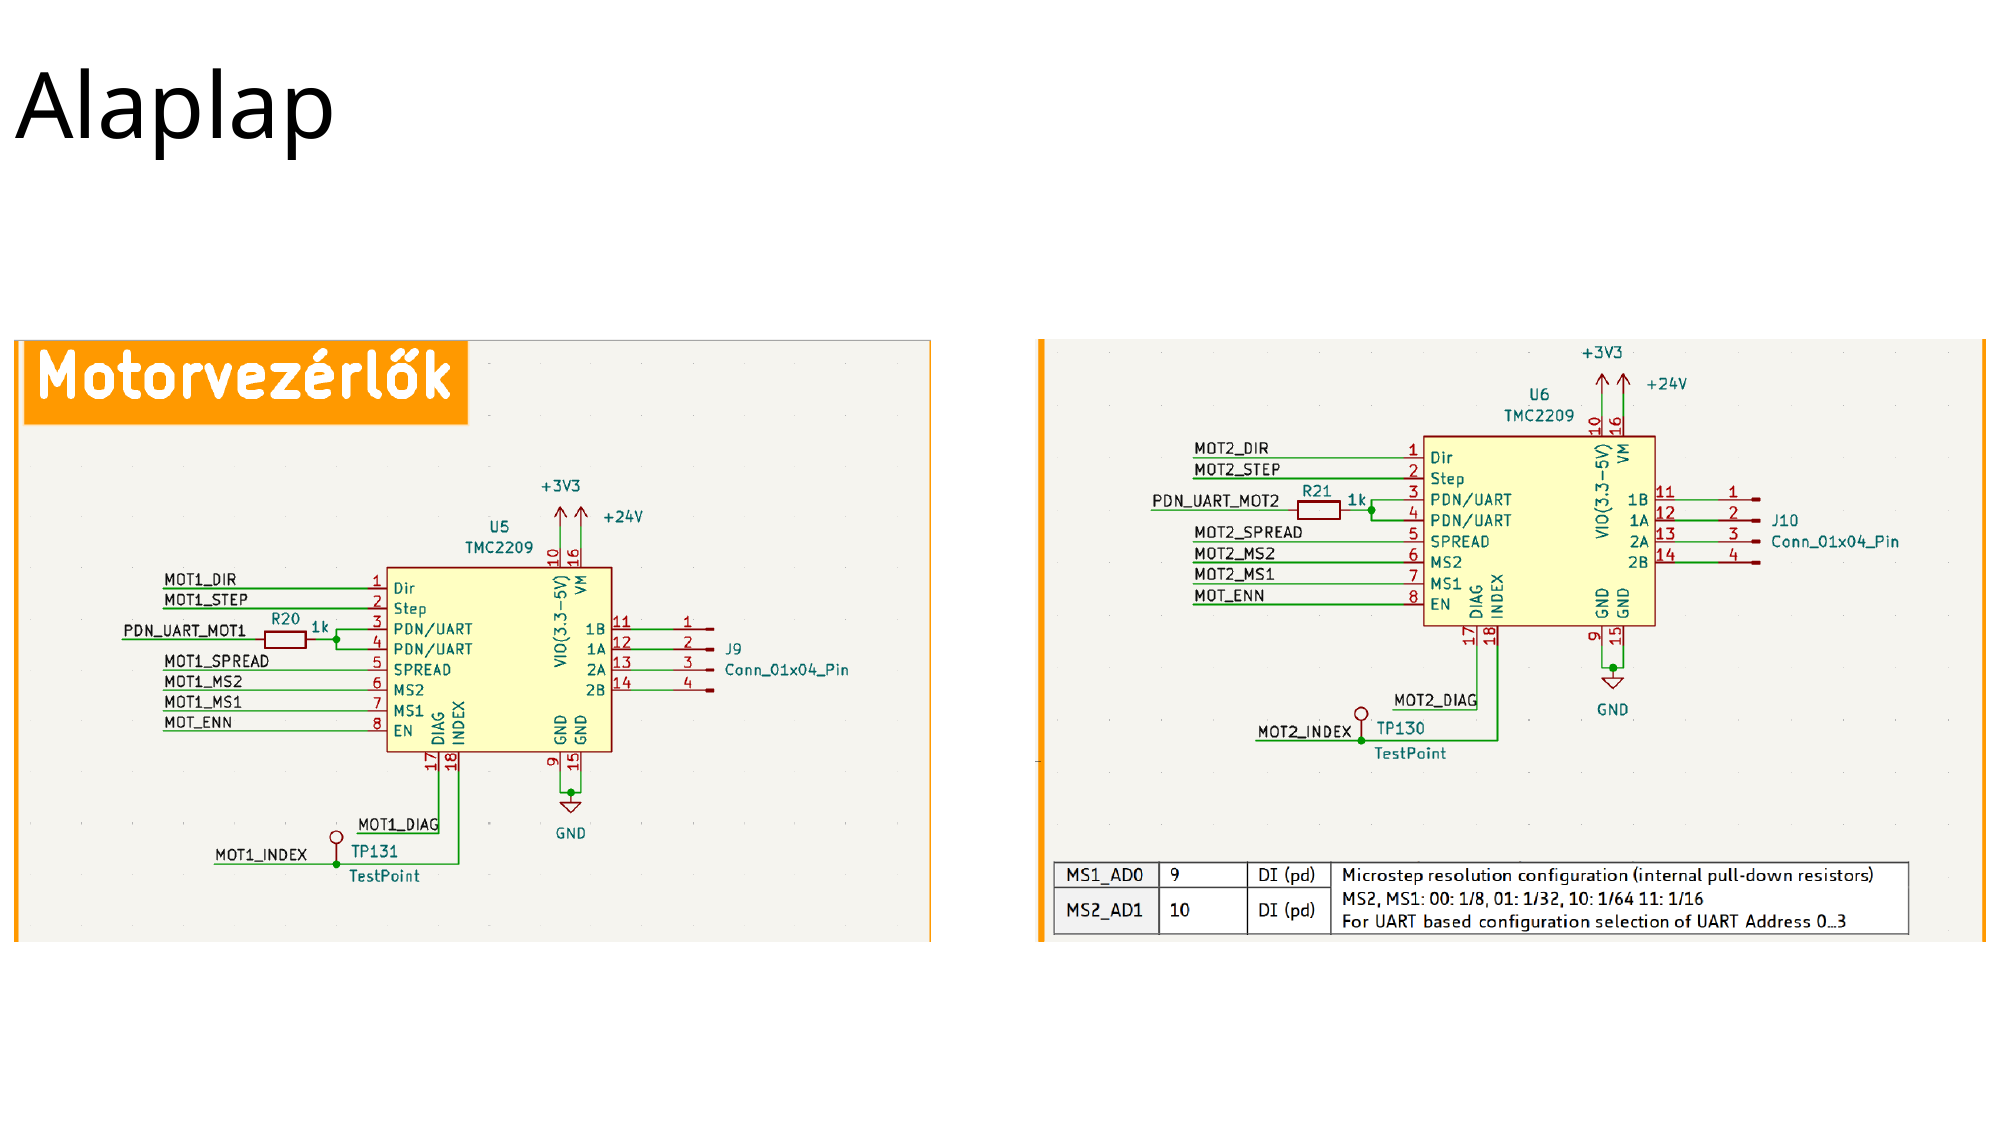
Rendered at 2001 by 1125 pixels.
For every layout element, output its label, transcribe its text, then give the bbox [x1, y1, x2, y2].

title Alaplap [0, 0, 1725, 218]
picture [1035, 338, 1987, 942]
picture [13, 338, 932, 942]
